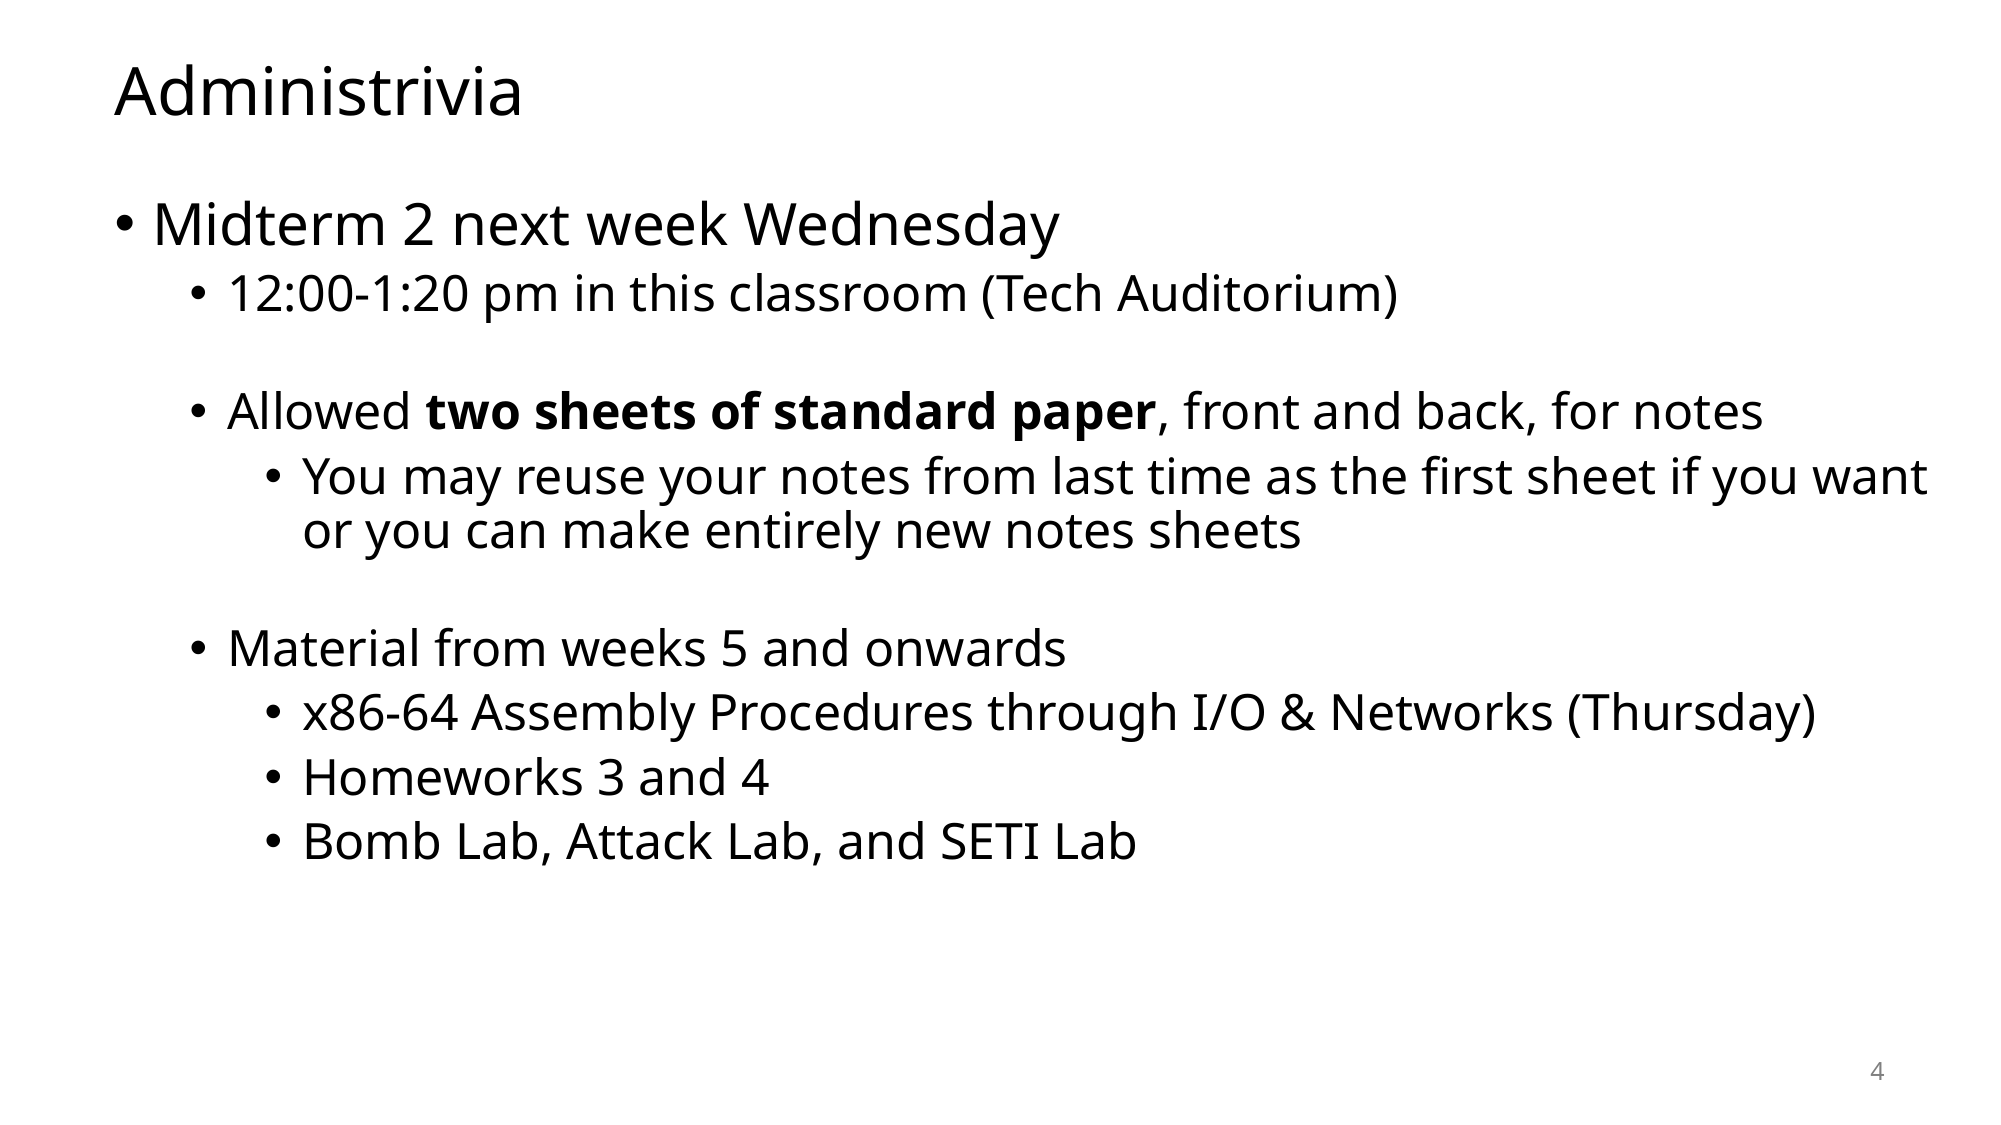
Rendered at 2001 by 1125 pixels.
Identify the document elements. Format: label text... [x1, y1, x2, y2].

title Administrivia [99, 37, 1900, 150]
list Midterm 2 next week Wednesday 12:00-1:20 pm in this classroom (Tech Auditorium) Allowed two sheets of standard paper, front and back, for notes You may reuse your notes from last time as the first sheet if you want or you can make entirely new notes sheets Material from weeks 5 and onwards x86-64 Assembly Procedures through I/O & Networks (Thursday) Homeworks 3 and 4 Bomb Lab, Attack Lab, and SETI Lab [99, 187, 1946, 1013]
slide_number 4 [1749, 1042, 1900, 1103]
